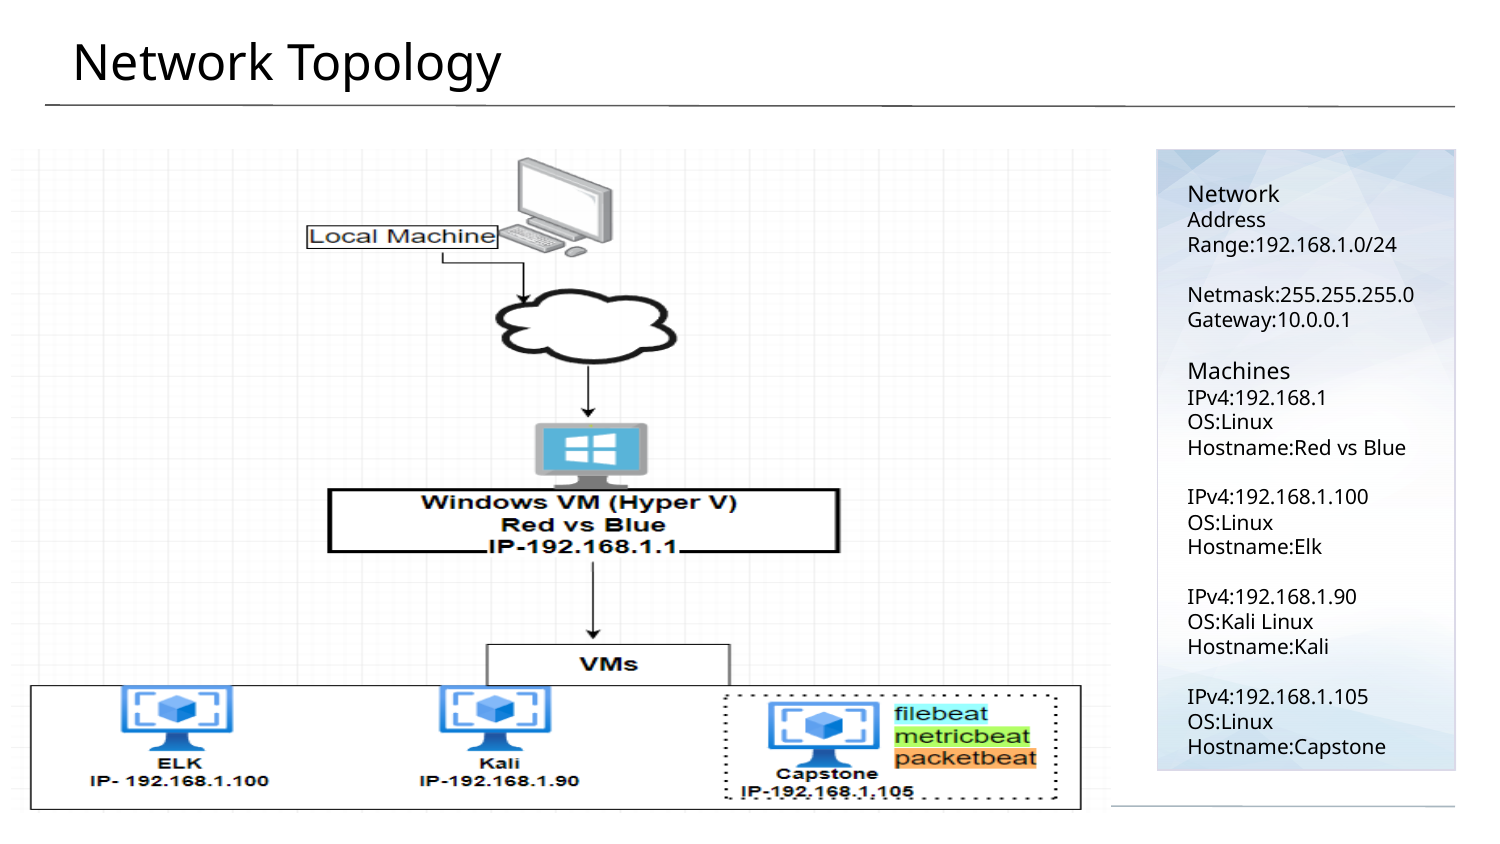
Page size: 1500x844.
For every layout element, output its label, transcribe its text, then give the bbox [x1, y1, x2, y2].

title Network Topology [0, 0, 1097, 88]
picture [11, 149, 1111, 813]
subtitle Network Address Range:192.168.1.0/24 Netmask:255.255.255.0 Gateway:10.0.0.1 Machines IPv4:192.168.1 OS:Linux Hostname:Red vs Blue IPv4:192.168.1.100 OS:Linux Hostname:Elk IPv4:192.168.1.90 OS:Kali Linux Hostname:Kali IPv4:192.168.1.105 OS:Linux Hostname:Capstone [1157, 149, 1456, 771]
